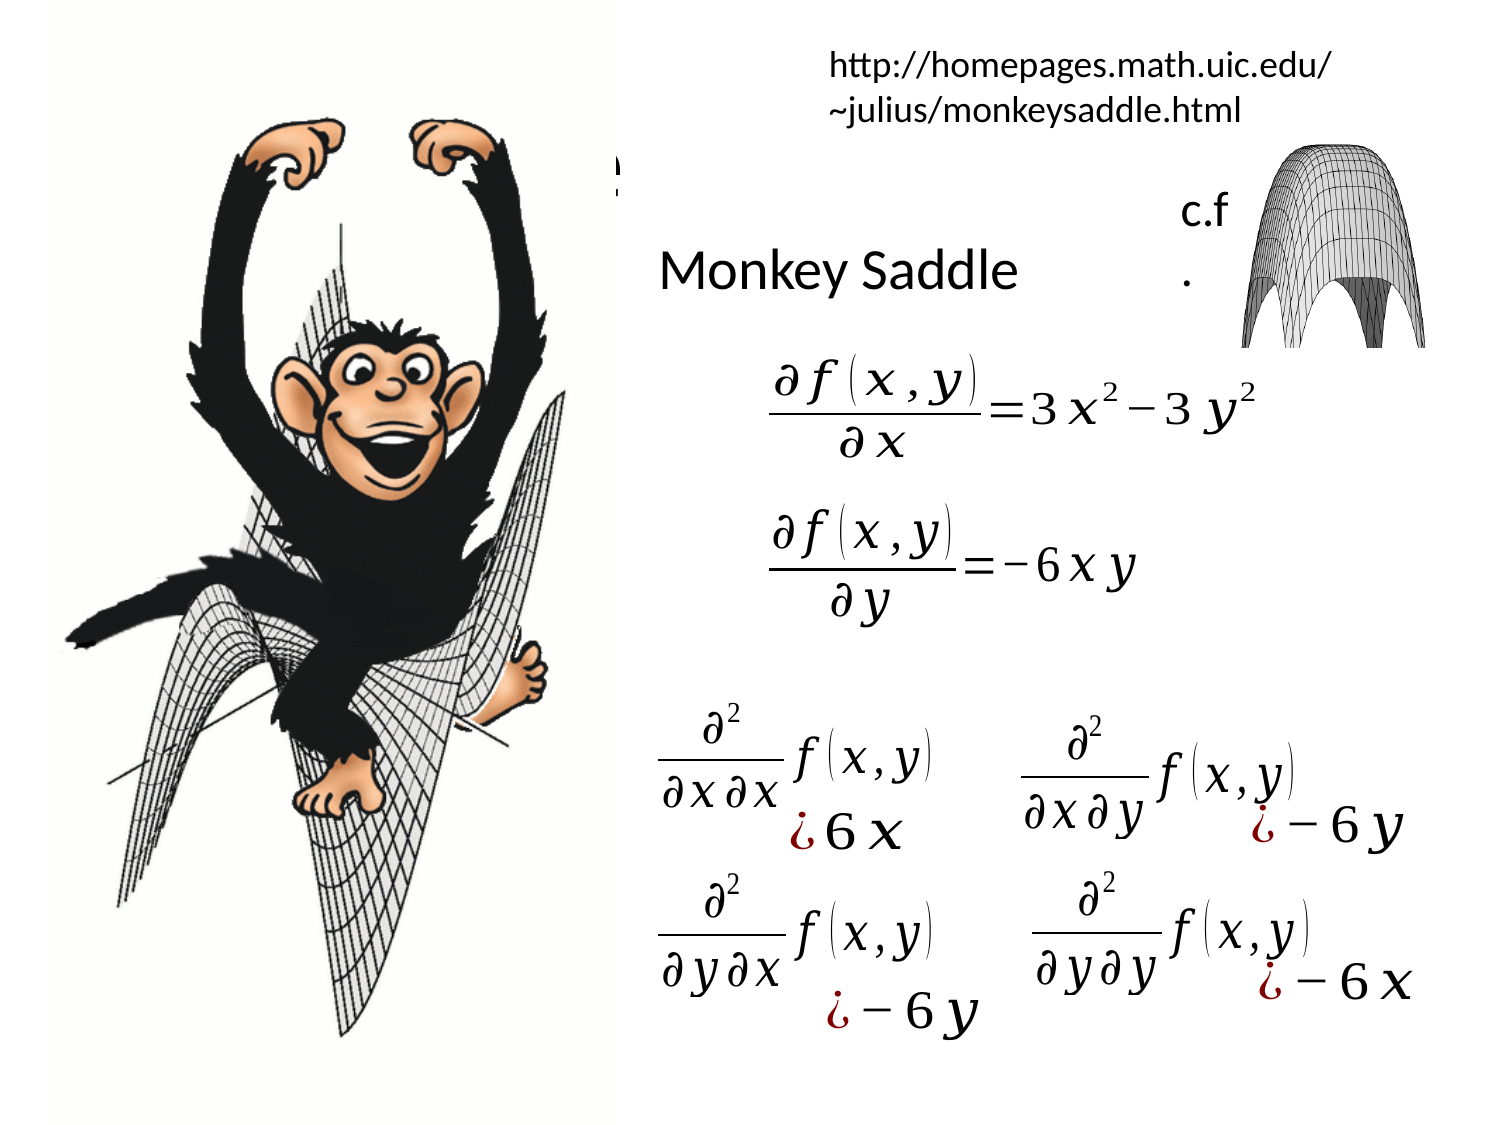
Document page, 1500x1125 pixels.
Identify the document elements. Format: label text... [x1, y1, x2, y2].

text_box Monkey Saddle [643, 223, 1165, 309]
title Degenerate [616, 59, 1397, 278]
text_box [1165, 139, 1439, 348]
text_box http://homepages.math.uic.edu/~julius/monkeysaddle.html [814, 32, 1449, 138]
picture [47, 0, 616, 1125]
